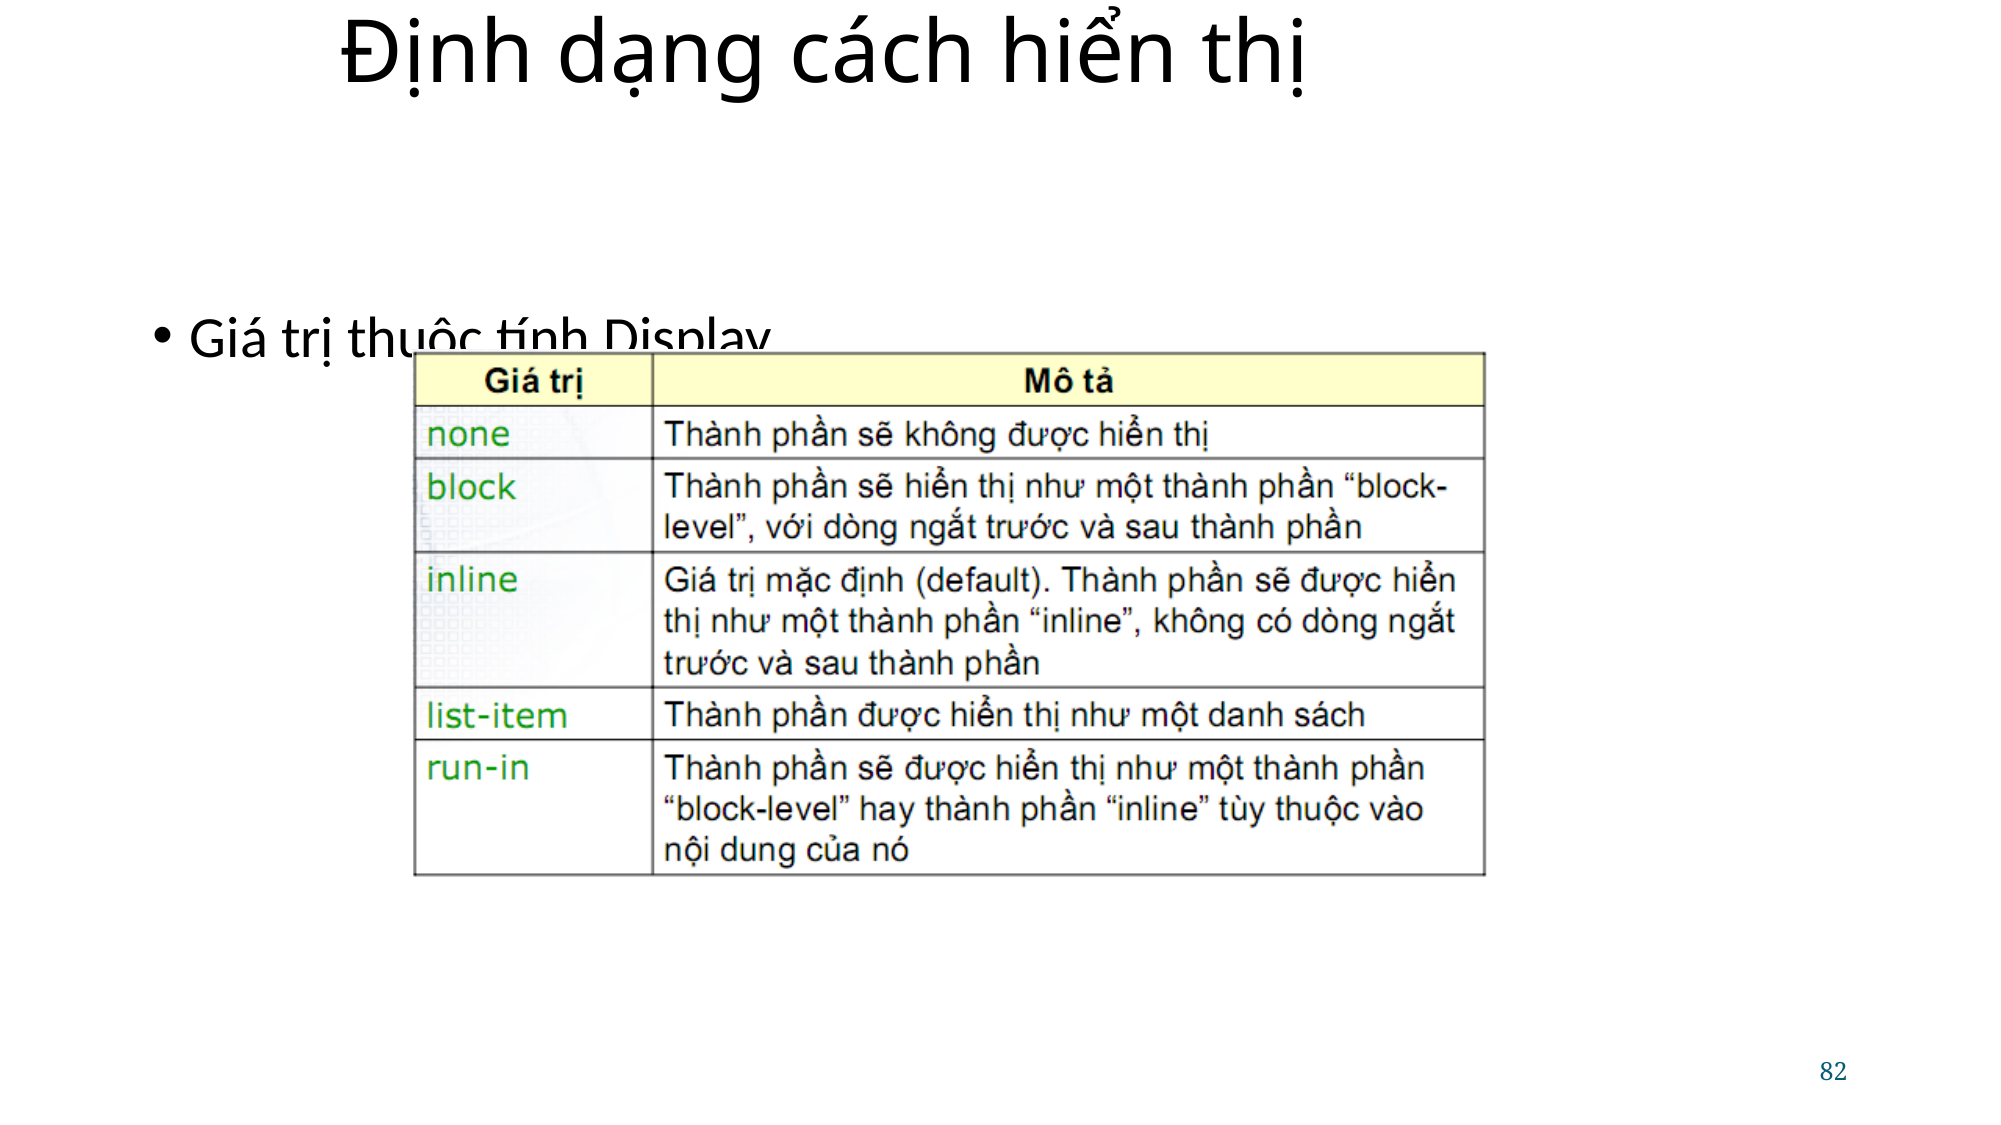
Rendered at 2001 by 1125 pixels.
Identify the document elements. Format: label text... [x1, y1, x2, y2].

slide_number 82 [1412, 1042, 1863, 1103]
list Giá trị thuộc tính Display [137, 299, 1863, 1014]
picture [412, 349, 1491, 880]
title Định dạng cách hiển thị [324, 0, 1713, 110]
